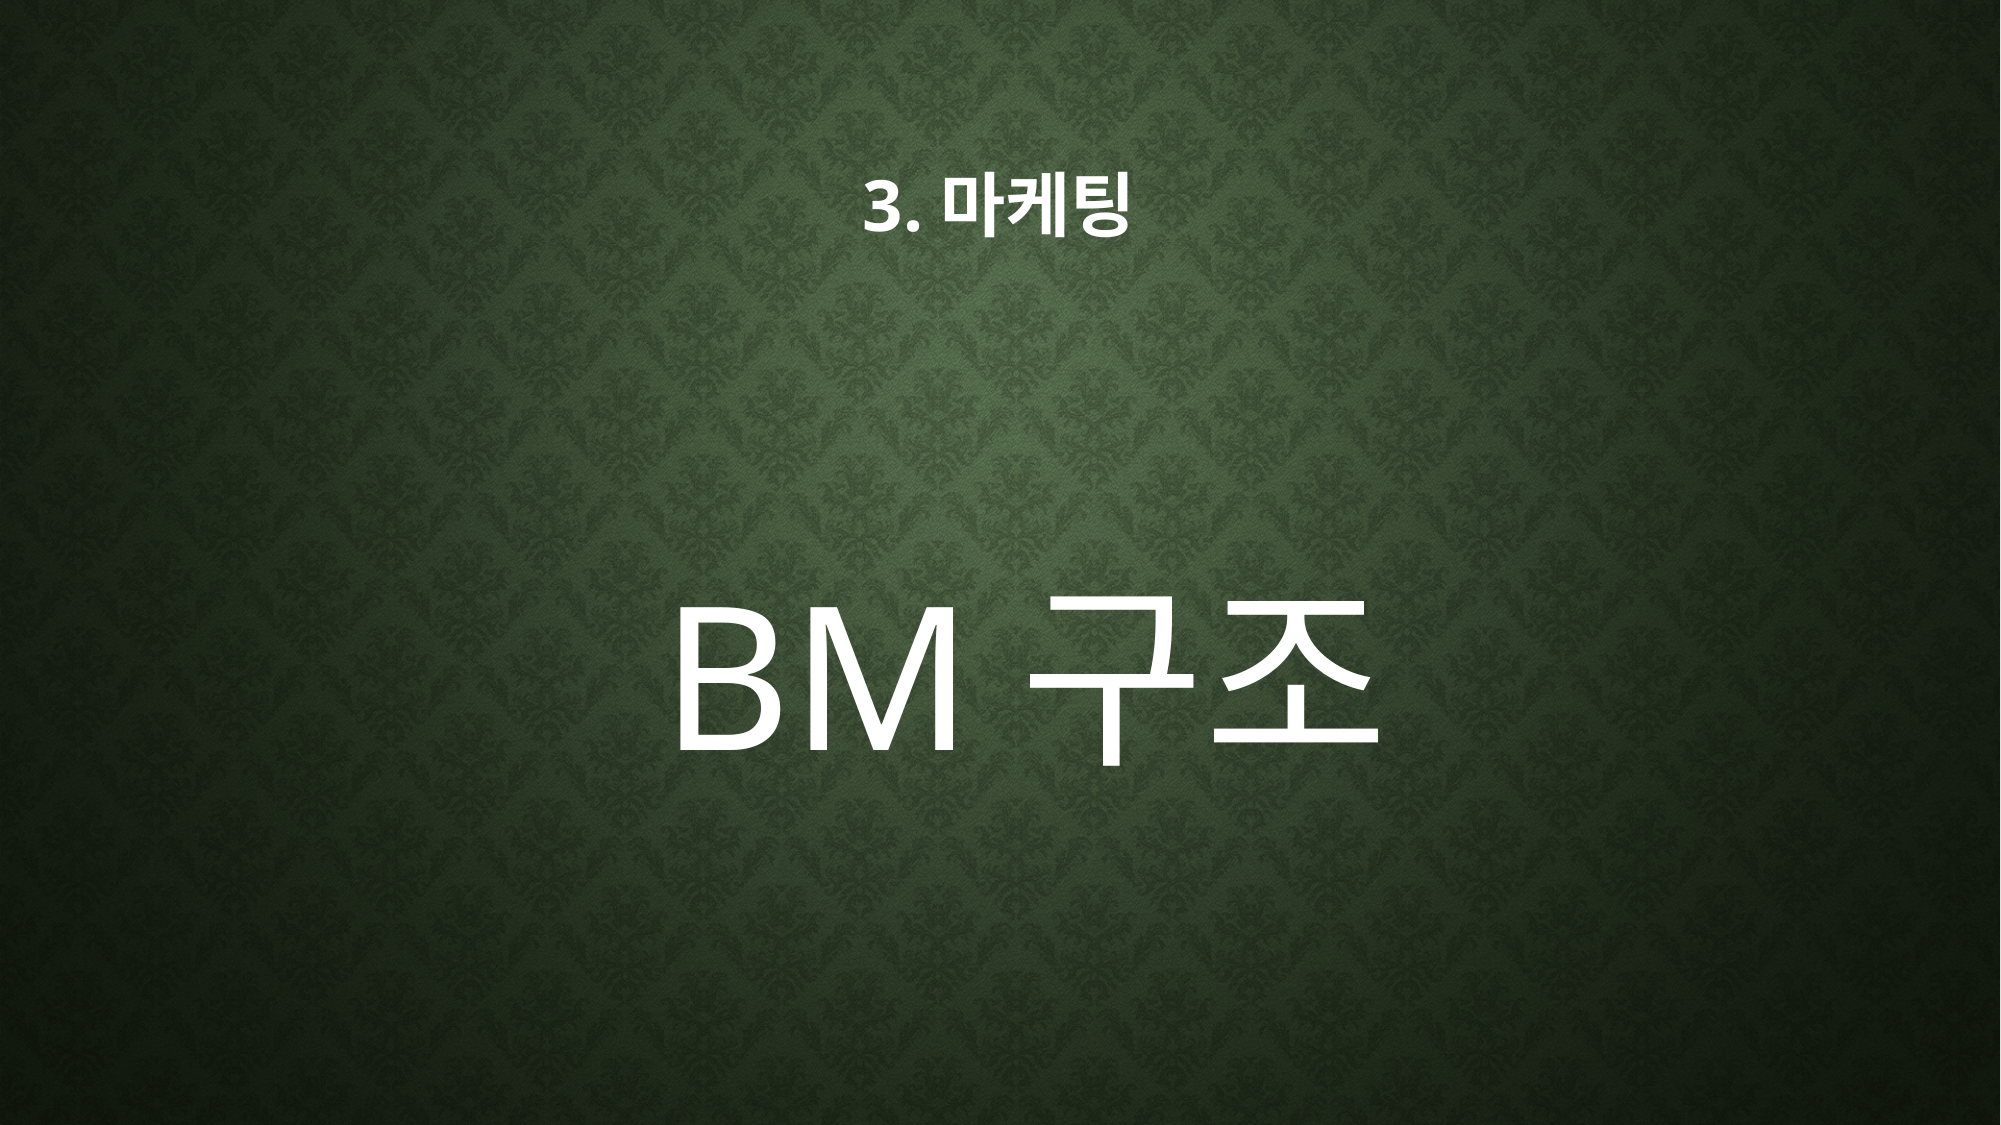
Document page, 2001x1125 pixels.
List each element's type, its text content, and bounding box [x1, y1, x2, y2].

title 3.마케팅 [149, 99, 1849, 318]
list BM구조 [149, 343, 1849, 950]
